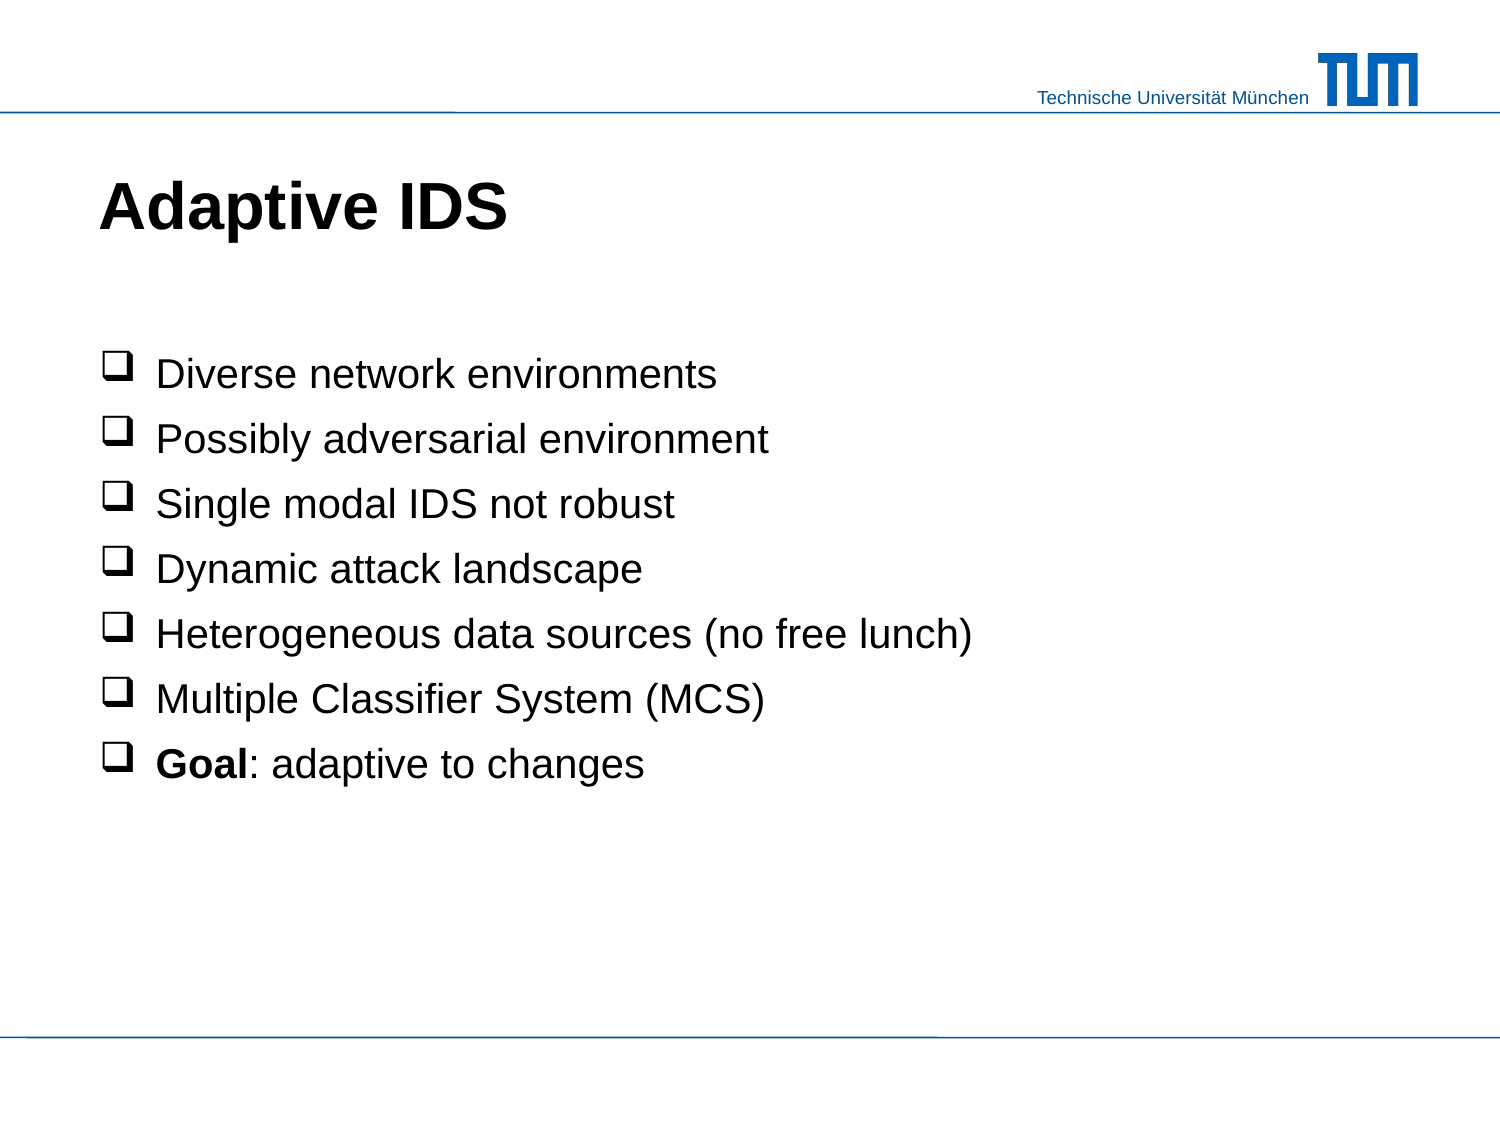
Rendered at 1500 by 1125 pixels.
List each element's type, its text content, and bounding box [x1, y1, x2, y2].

text_box Diverse network environments Possibly adversarial environment Single modal IDS not robust Dynamic attack landscape Heterogeneous data sources (no free lunch) Multiple Classifier System (MCS) Goal: adaptive to changes [84, 324, 1331, 795]
title Adaptive IDS [83, 149, 1417, 250]
